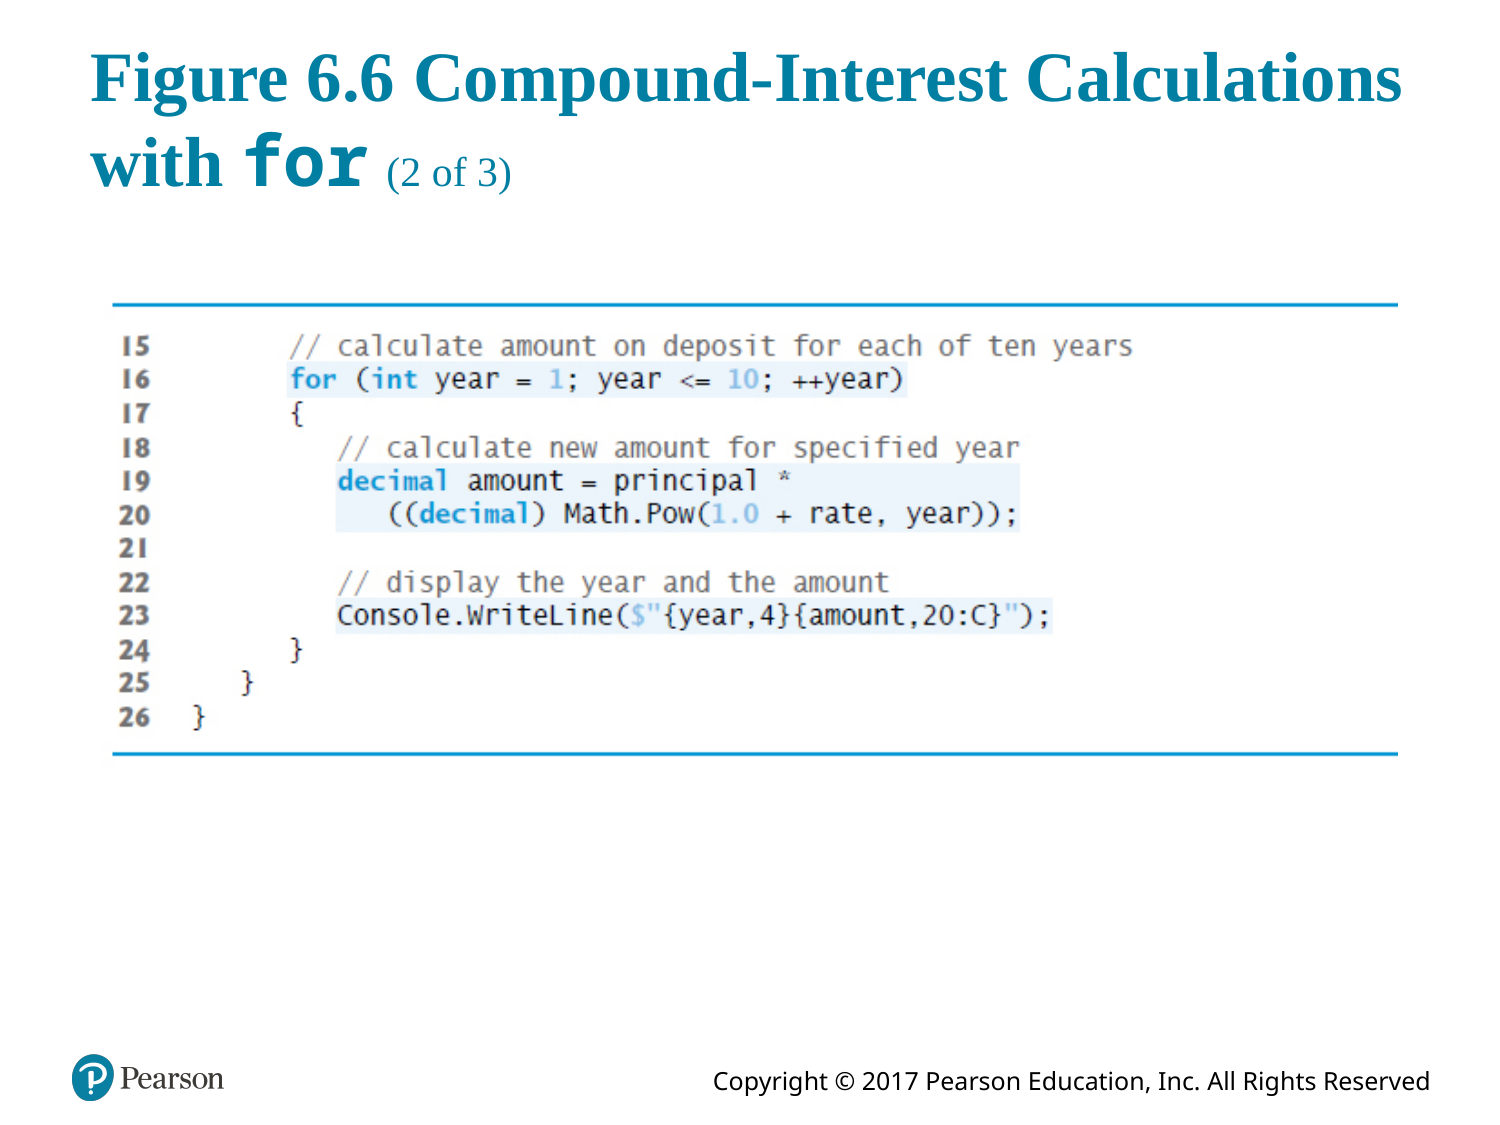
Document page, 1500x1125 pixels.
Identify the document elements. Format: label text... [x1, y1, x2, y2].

picture [72, 1054, 88, 1070]
title Figure 6.6 Compound-Interest Calculations with for (2 of 3) [75, 35, 1425, 216]
picture [102, 289, 1398, 769]
picture [80, 1063, 106, 1088]
picture [98, 1054, 224, 1101]
picture [72, 1087, 83, 1101]
